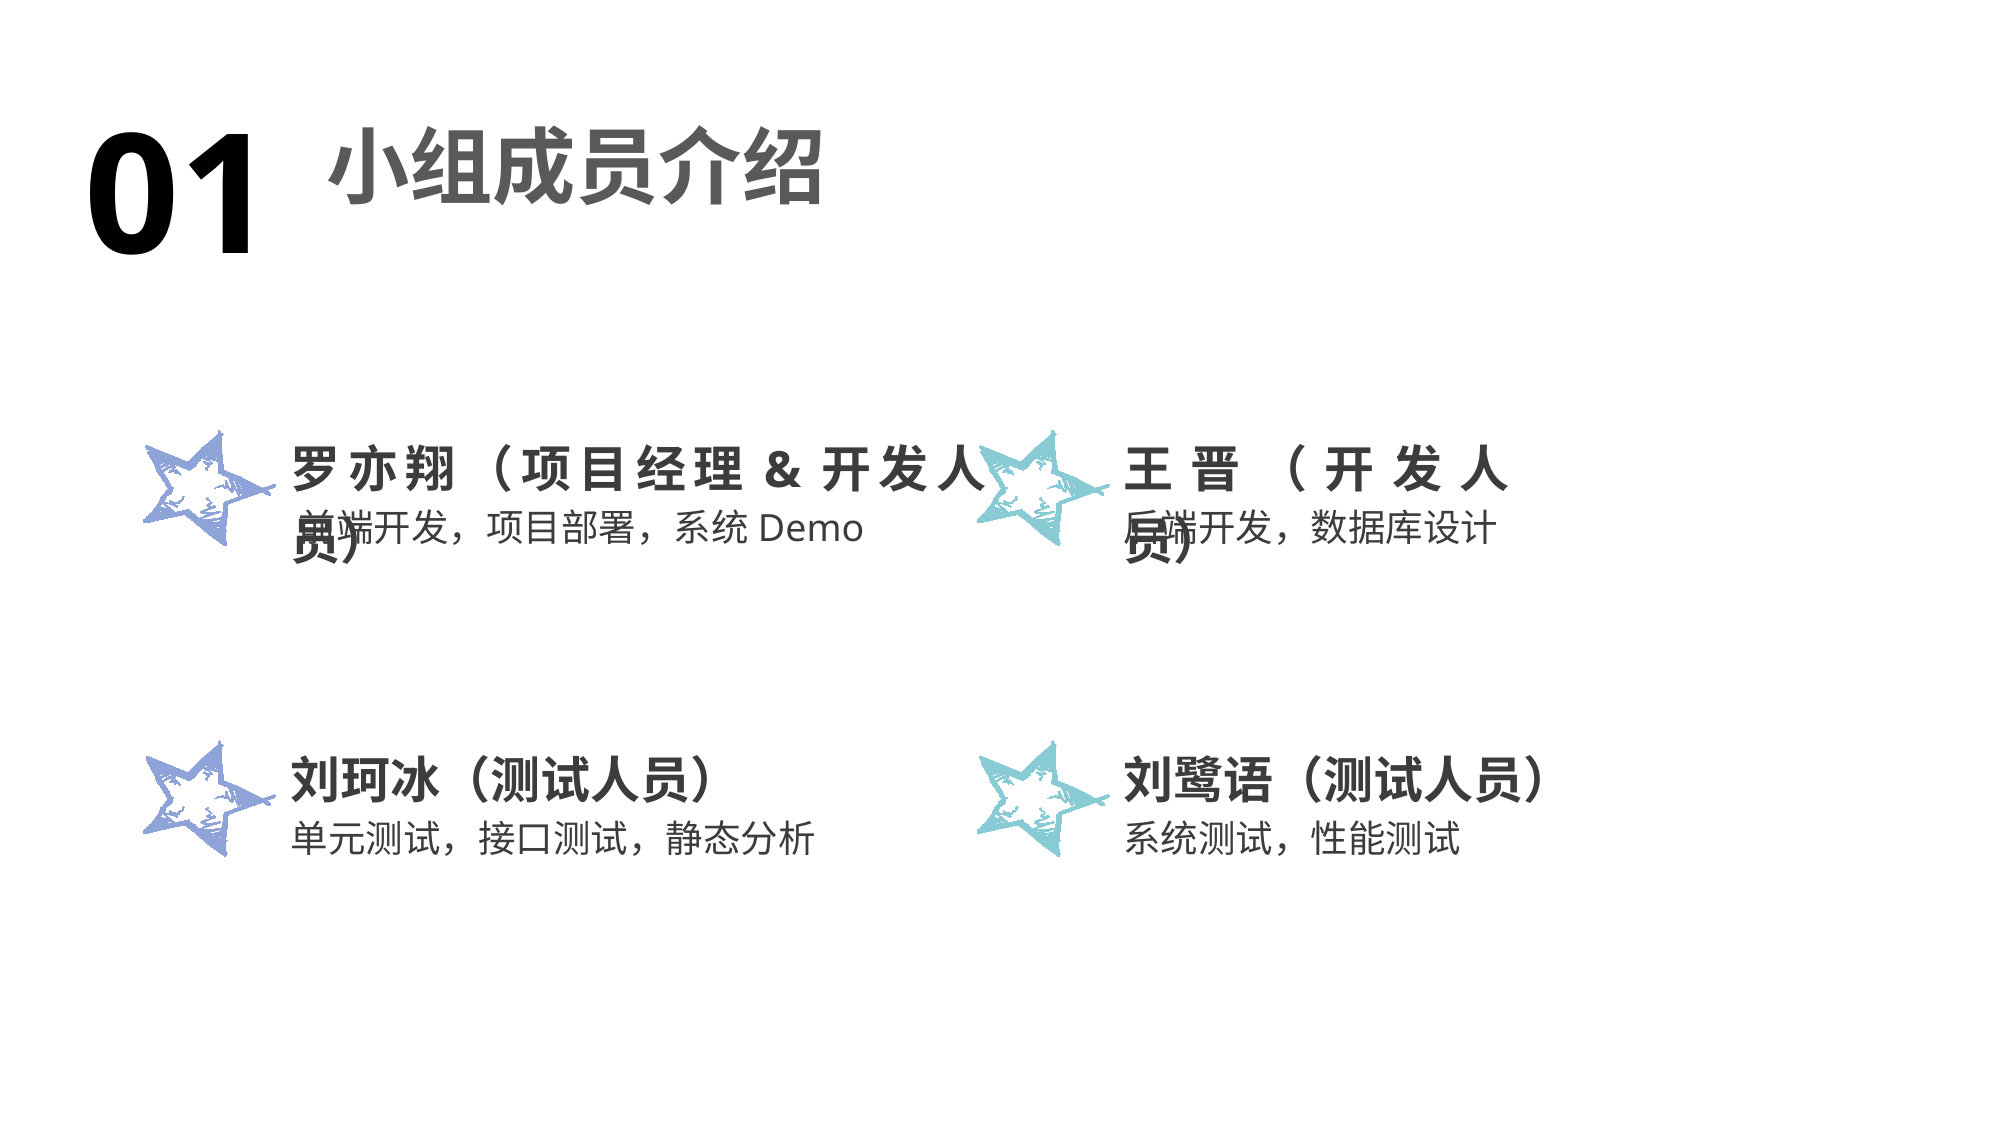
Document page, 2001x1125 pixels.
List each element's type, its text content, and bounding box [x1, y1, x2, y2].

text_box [284, 487, 1814, 868]
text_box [275, 728, 982, 864]
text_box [1108, 418, 1814, 487]
text_box [143, 740, 275, 857]
text_box 01 [65, 86, 276, 193]
text_box [1002, 430, 1094, 487]
text_box 小组成员介绍 [311, 86, 1165, 222]
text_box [275, 418, 1002, 558]
text_box [143, 430, 275, 546]
